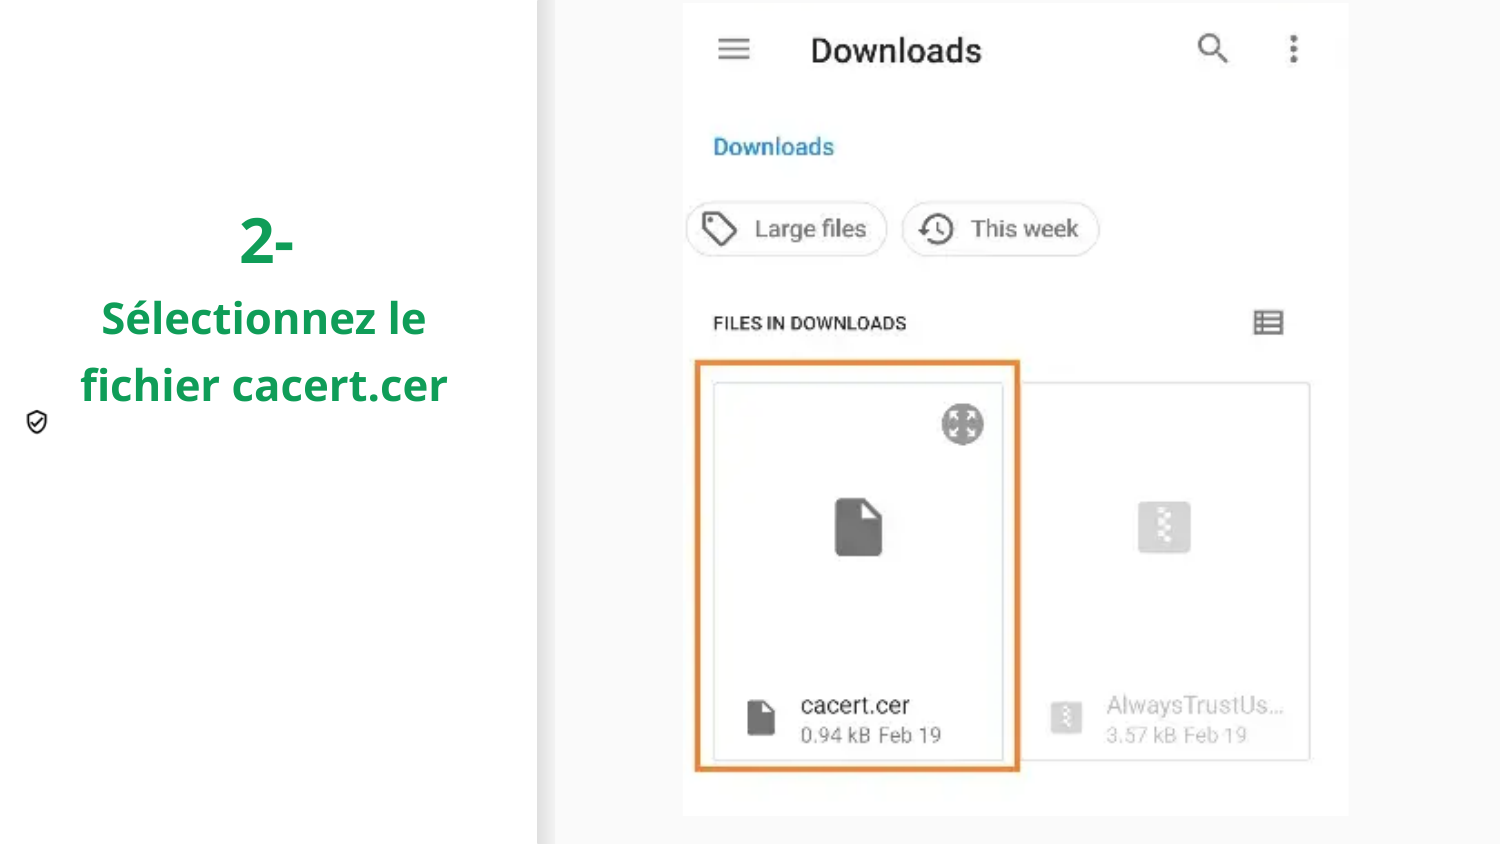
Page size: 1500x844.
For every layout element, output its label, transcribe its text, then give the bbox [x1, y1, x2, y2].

text_box 2- Sélectionnez le fichier cacert.cer [17, 185, 518, 628]
picture [24, 409, 51, 435]
picture [682, 3, 1349, 816]
